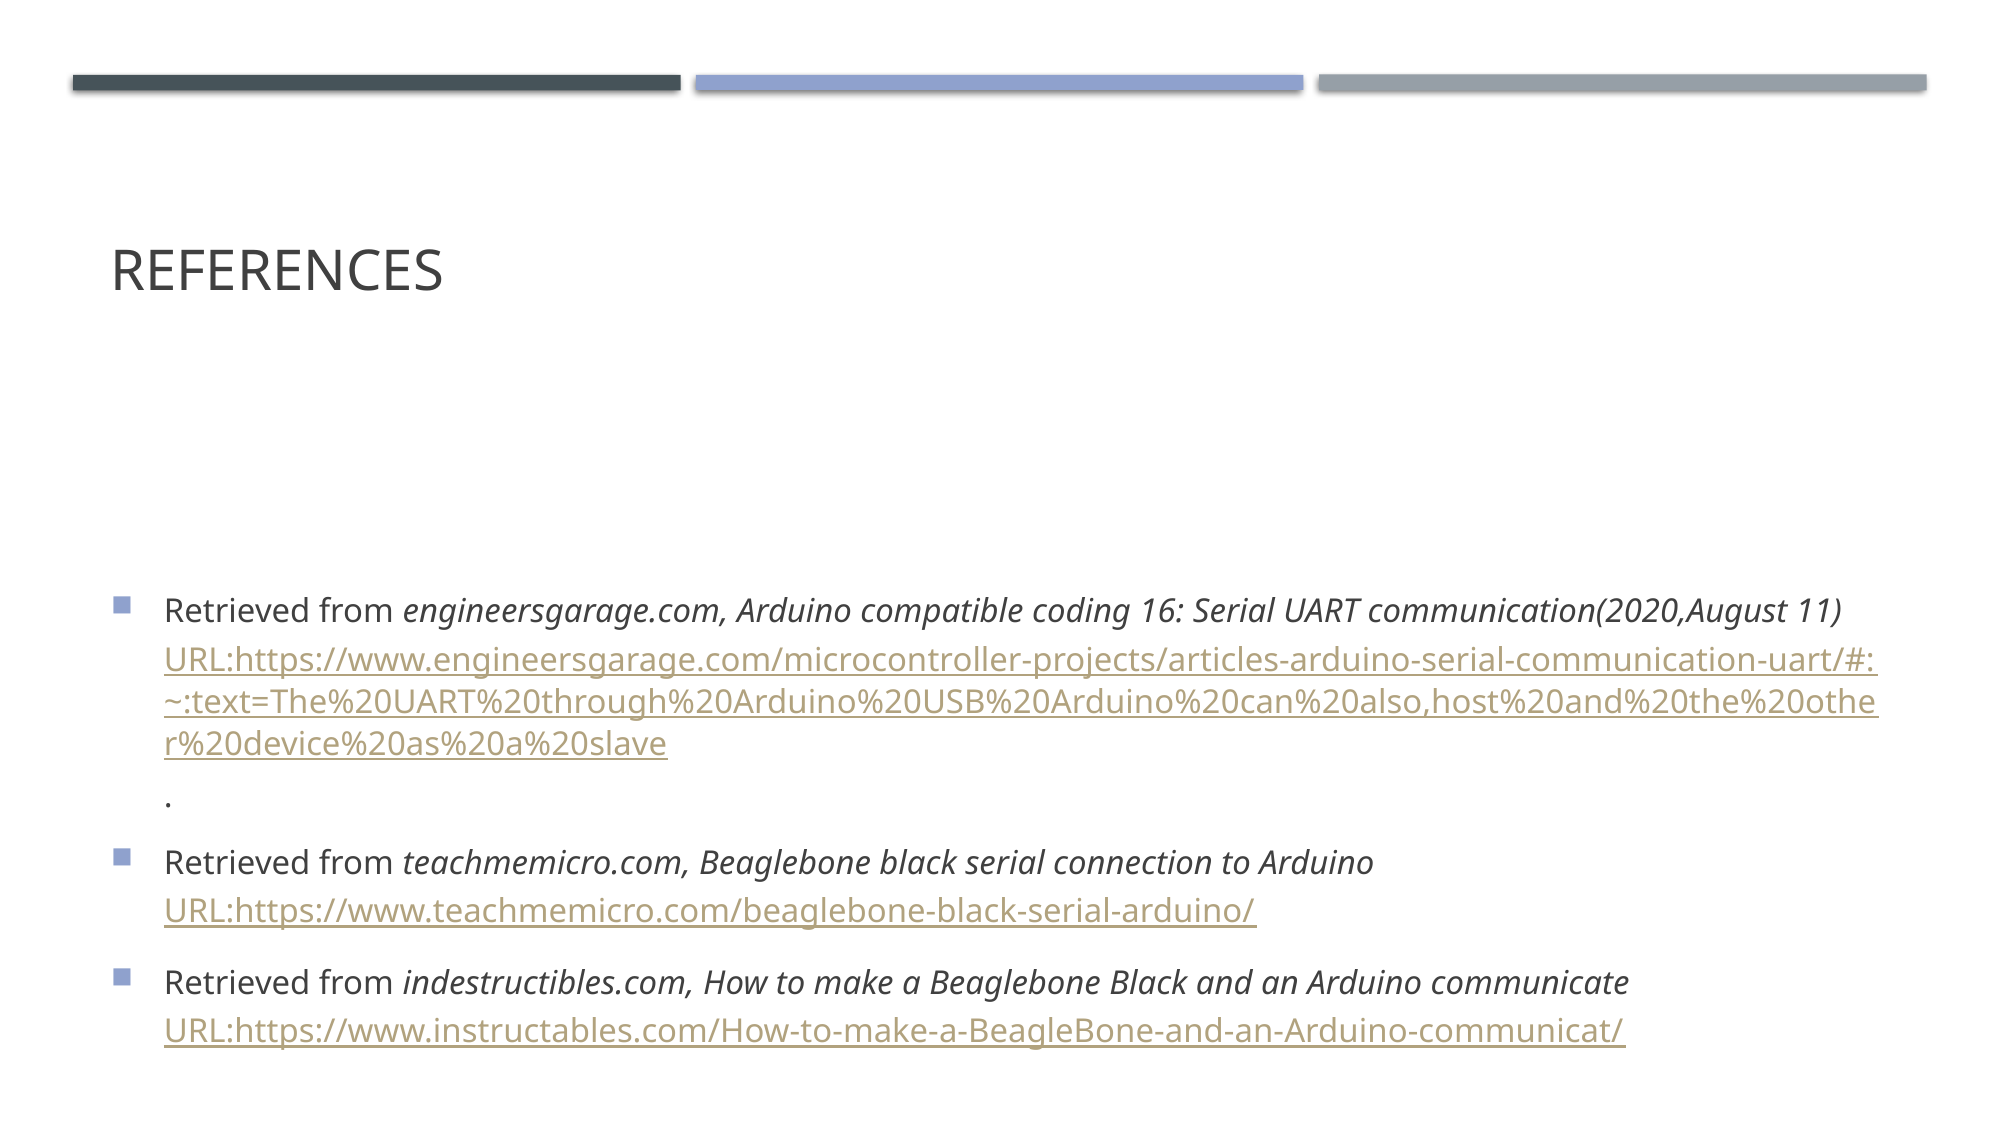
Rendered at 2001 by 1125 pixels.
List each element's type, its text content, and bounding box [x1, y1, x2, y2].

list Retrieved from engineersgarage.com, Arduino compatible coding 16: Serial UART communication(2020,August 11) URL:https://www.engineersgarage.com/microcontroller-projects/articles-arduino-serial-communication-uart/#:~:text=The%20UART%20through%20Arduino%20USB%20Arduino%20can%20also,host%20and%20the%20other%20device%20as%20a%20slave. Retrieved from teachmemicro.com, Beaglebone black serial connection to Arduino URL:https://www.teachmemicro.com/beaglebone-black-serial-arduino/ Retrieved from indestructibles.com, How to make a Beaglebone Black and an Arduino communicate URL:https://www.instructables.com/How-to-make-a-BeagleBone-and-an-Arduino-communicat/ [95, 383, 1905, 981]
title REFERENCES [95, 115, 1905, 311]
